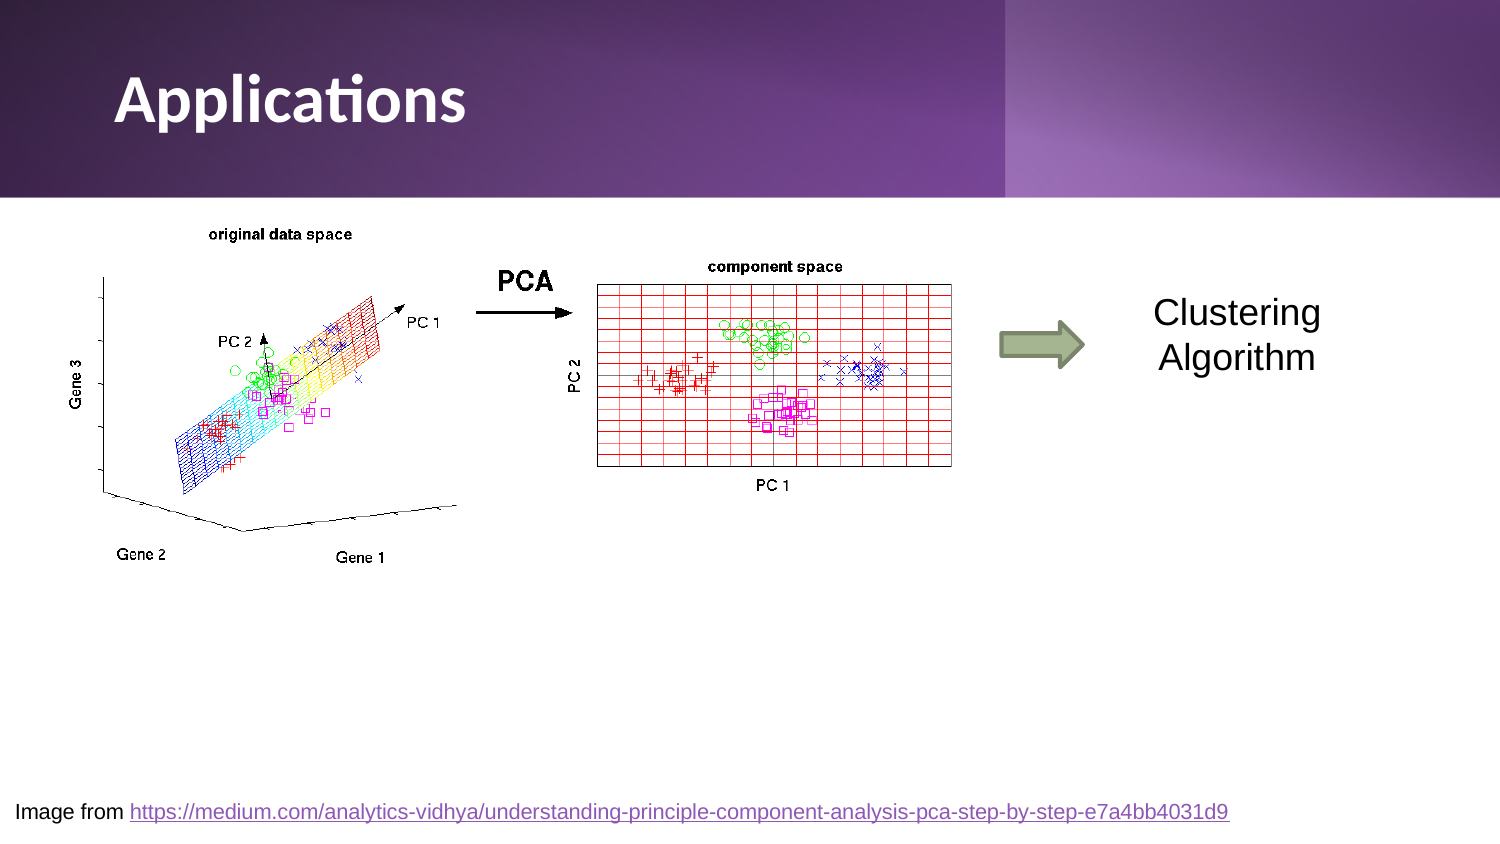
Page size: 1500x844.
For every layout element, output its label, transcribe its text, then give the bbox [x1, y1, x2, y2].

picture [62, 215, 956, 570]
text_box Clustering Algorithm [1129, 280, 1346, 386]
text_box [999, 319, 1085, 370]
text_box Image from https://medium.com/analytics-vidhya/understanding-principle-component-analysis-pca-step-by-step-e7a4bb4031d9 [0, 790, 1500, 832]
title Applications [103, 36, 1321, 164]
picture [0, 0, 1500, 199]
